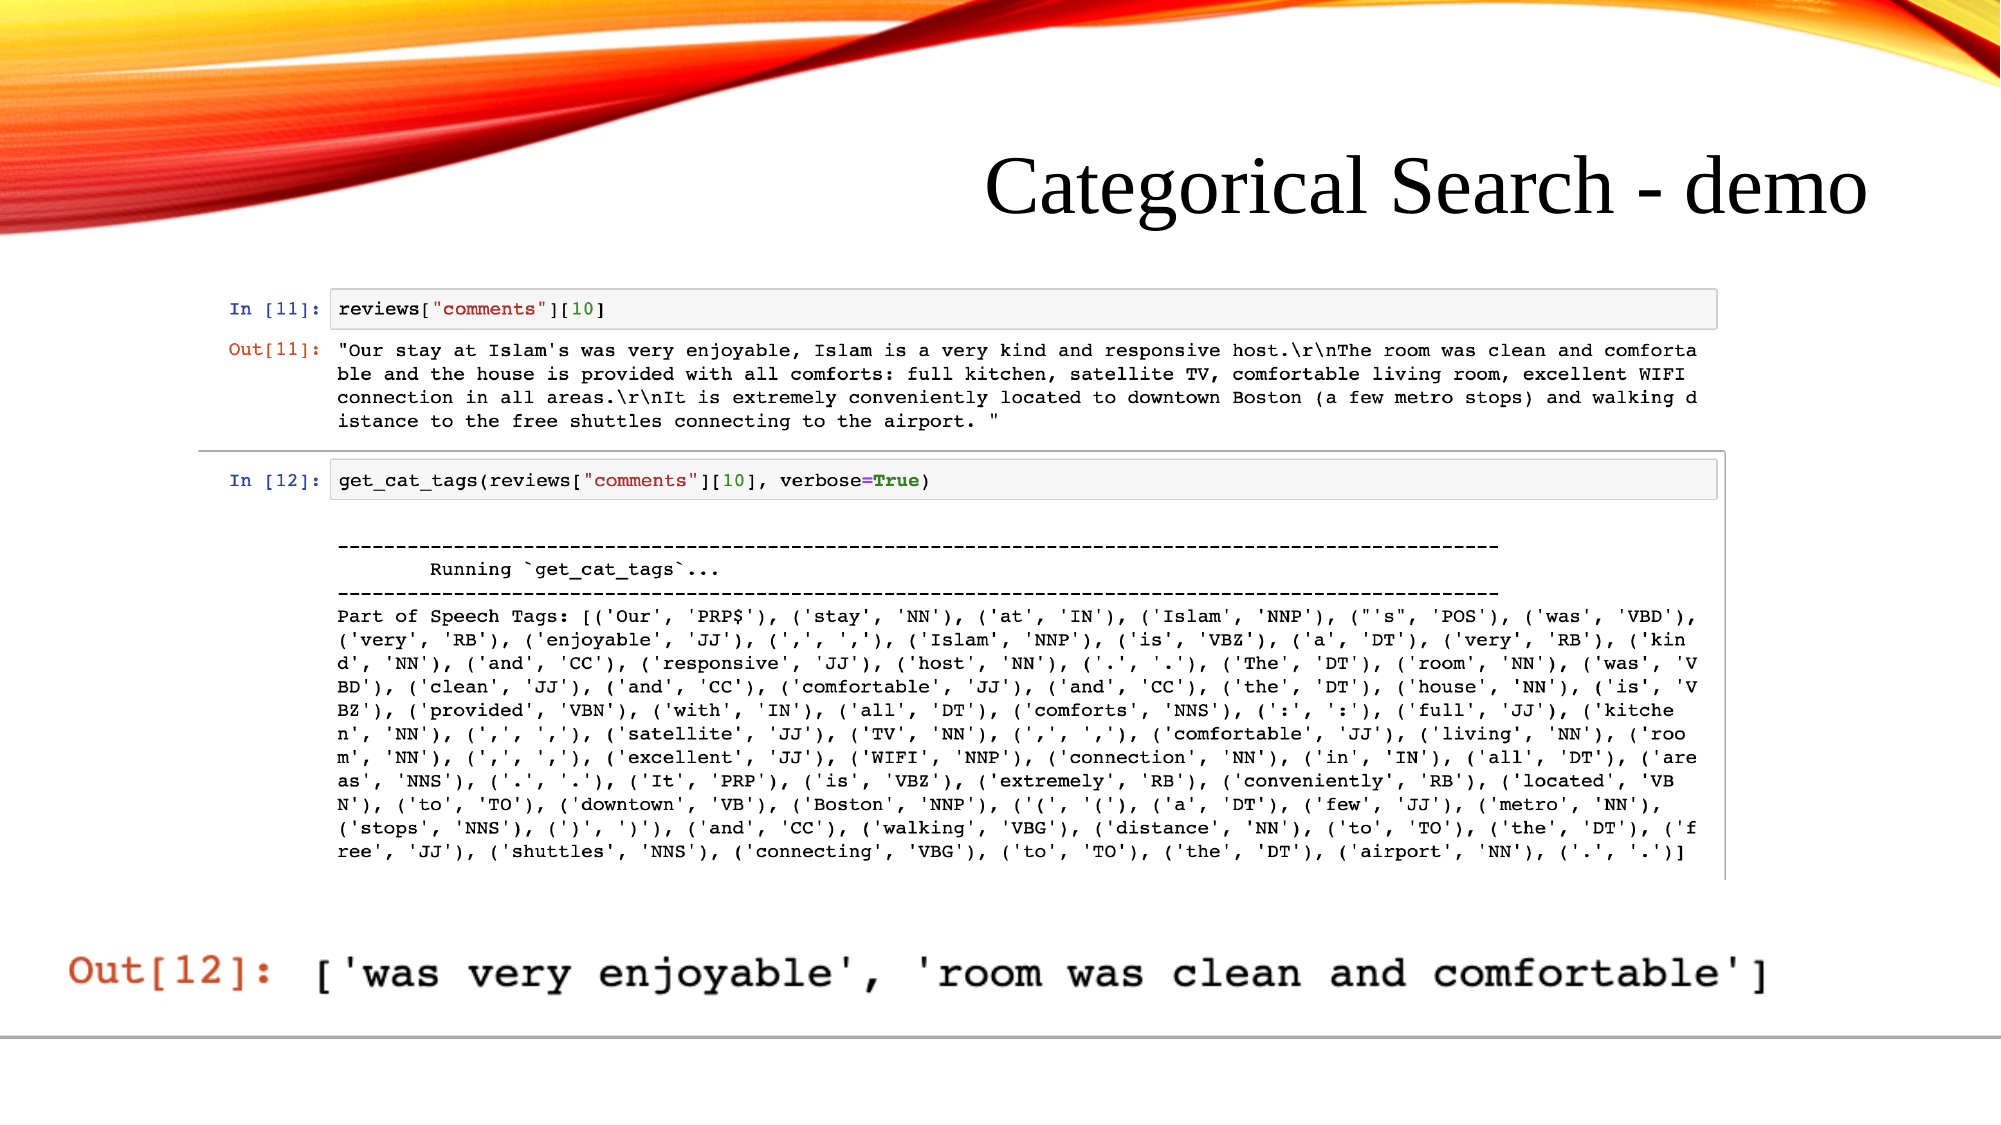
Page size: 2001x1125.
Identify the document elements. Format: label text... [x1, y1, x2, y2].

picture [0, 0, 2000, 237]
picture [0, 919, 2001, 1039]
picture [198, 270, 1727, 880]
title Categorical Search - demo [473, 80, 1886, 293]
